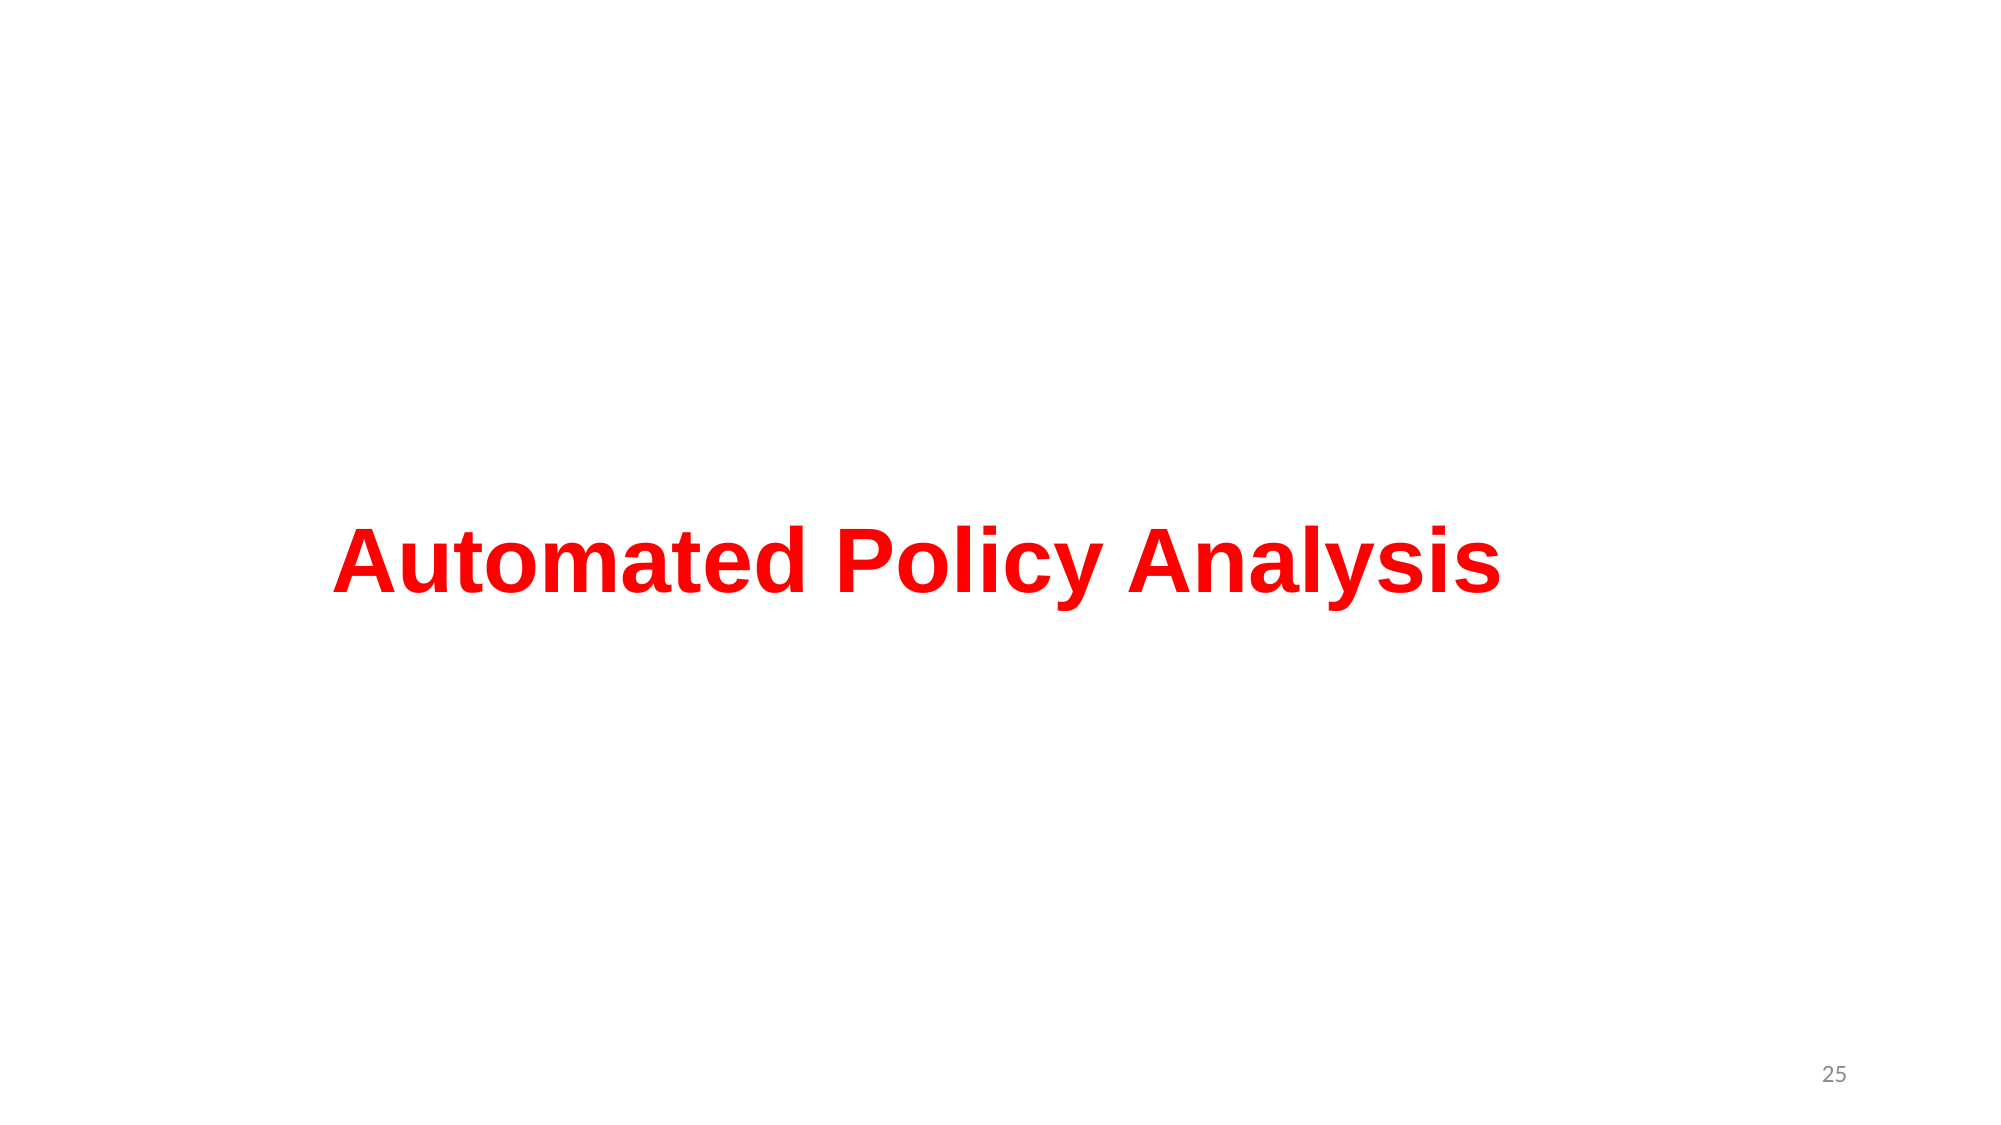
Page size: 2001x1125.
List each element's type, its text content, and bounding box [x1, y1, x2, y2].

title Automated Policy Analysis [315, 453, 1681, 672]
slide_number 25 [1412, 1042, 1863, 1103]
